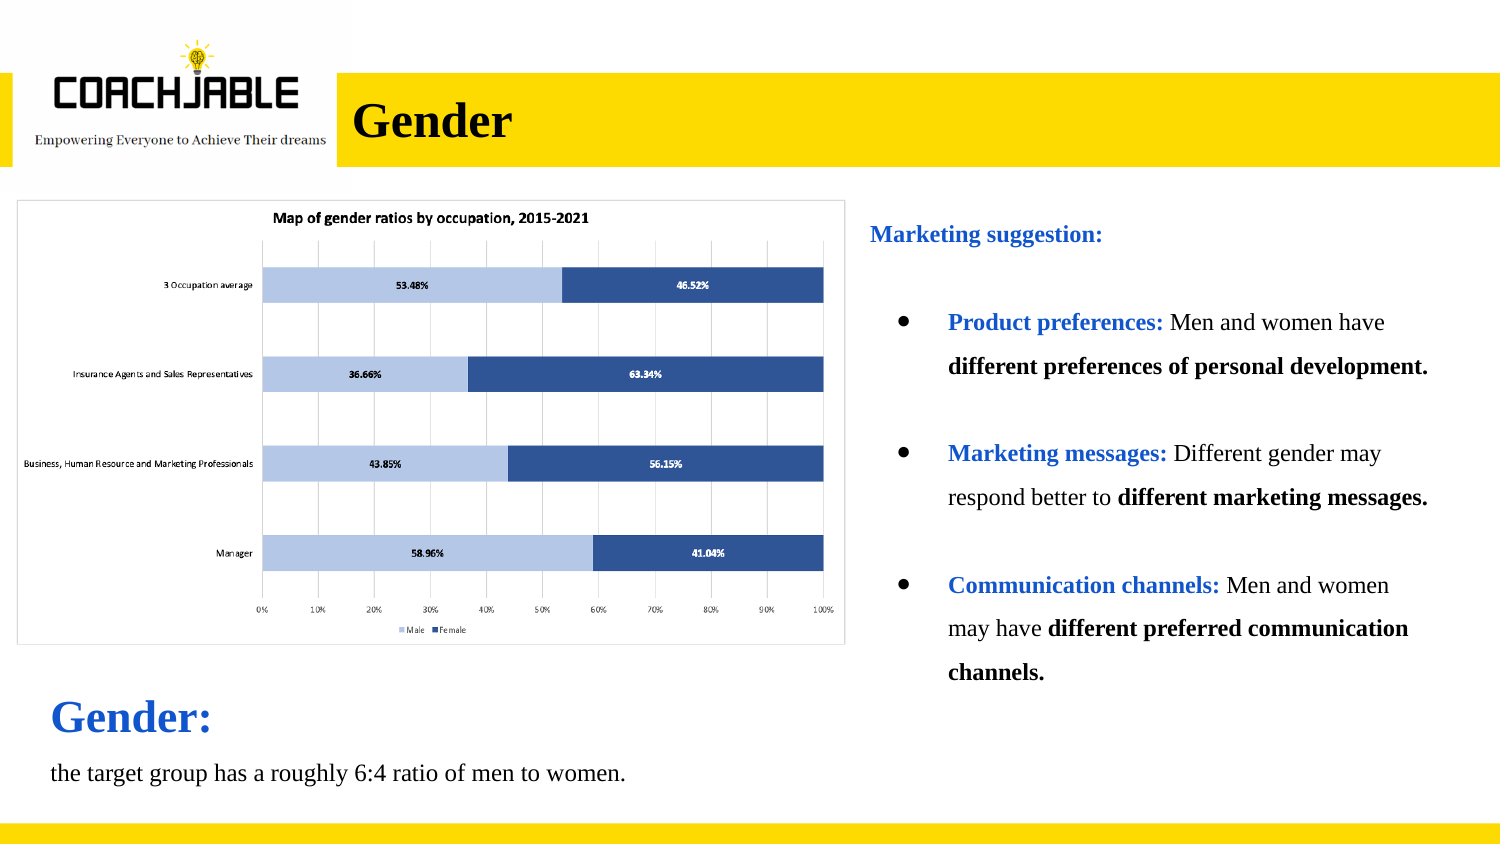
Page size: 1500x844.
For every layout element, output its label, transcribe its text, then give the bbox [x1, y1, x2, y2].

text_box Gender: the target group has a roughly 6:4 ratio of men to women. [35, 653, 669, 802]
picture [16, 199, 846, 645]
title Gender [336, 72, 1449, 167]
list Marketing suggestion: Product preferences: Men and women have different preferences of personal development. Marketing messages: Different gender may respond better to different marketing messages. Communication channels: Men and women may have different preferred communication channels. [855, 189, 1449, 750]
picture [0, 0, 352, 193]
